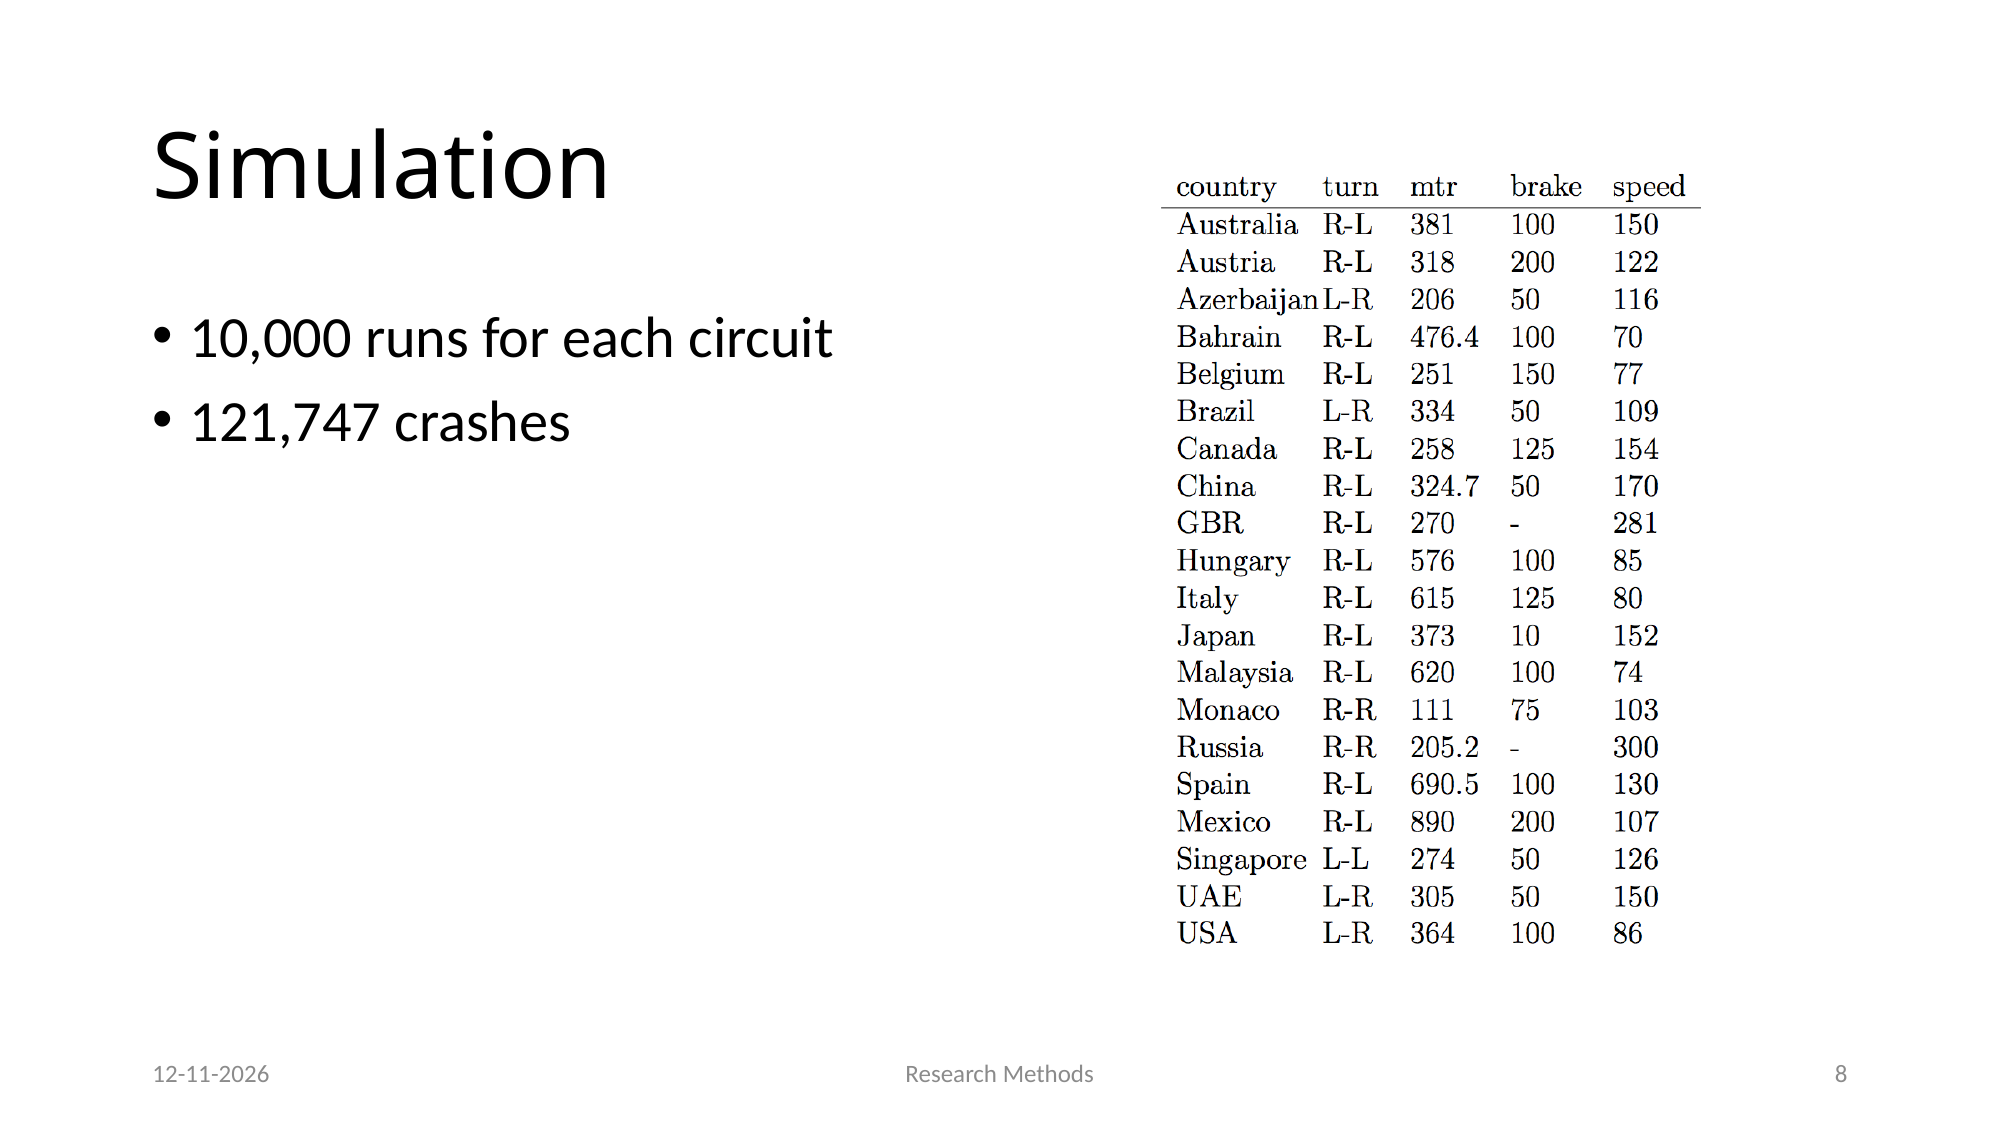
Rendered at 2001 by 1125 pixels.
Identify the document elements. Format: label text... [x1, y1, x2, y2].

title Simulation [137, 59, 1863, 278]
footer Research Methods [662, 1042, 1338, 1103]
slide_number 8 [1412, 1042, 1863, 1103]
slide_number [137, 1042, 588, 1103]
picture [1160, 168, 1701, 957]
list 10,000 runs for each circuit 121,747 crashes [137, 299, 1863, 1014]
